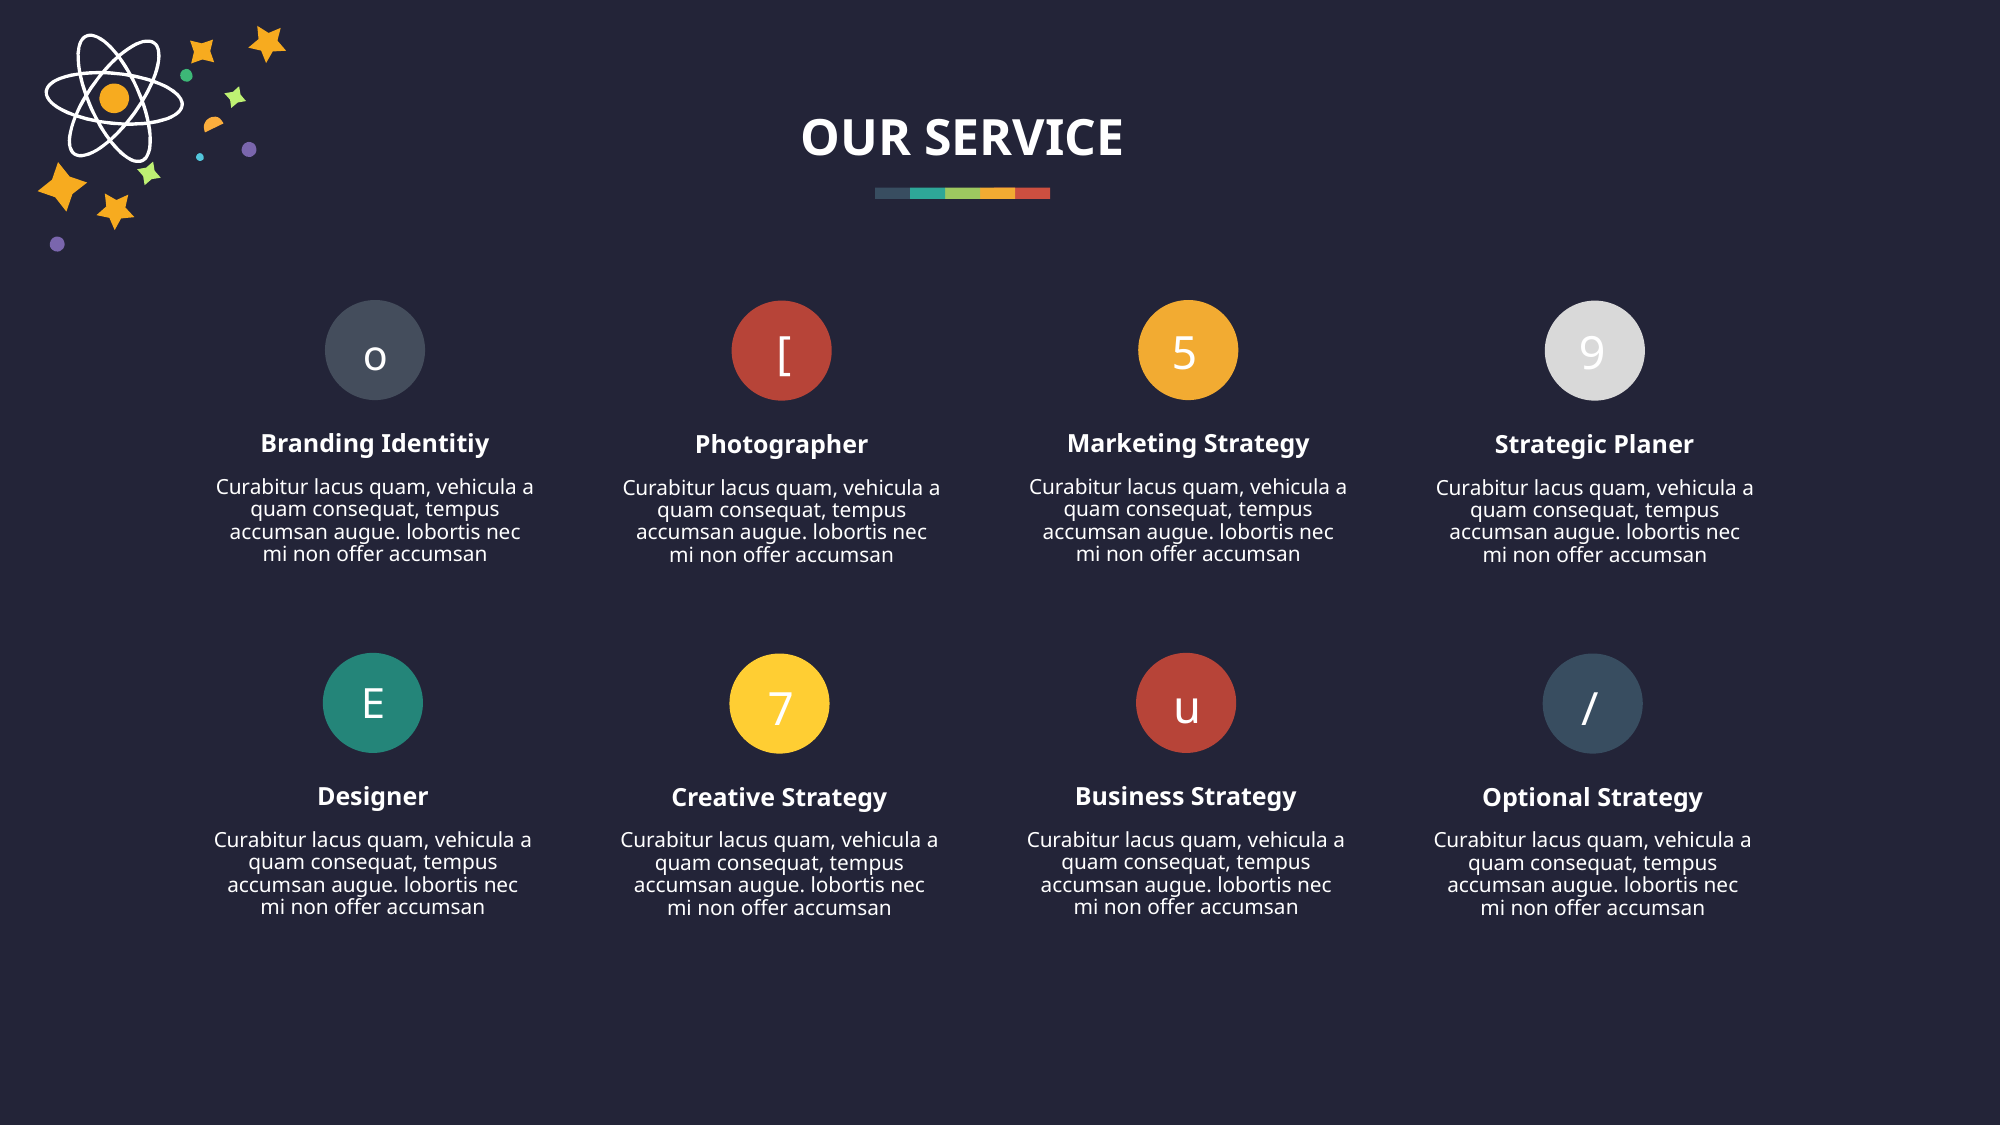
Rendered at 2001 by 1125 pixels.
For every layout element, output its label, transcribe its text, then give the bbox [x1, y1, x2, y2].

text_box OUR SERVICE [687, 109, 1238, 172]
text_box Photographer [538, 431, 1025, 496]
text_box Business Strategy [943, 784, 1350, 848]
text_box Strategic Planer [1352, 431, 1838, 496]
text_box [322, 652, 1643, 754]
text_box Branding Identitiy [132, 431, 538, 495]
text_box Creative Strategy [536, 784, 1023, 849]
text_box Curabitur lacus quam, vehicula a quam consequat, tempus accumsan augue. lobortis nec mi non offer accumsan [1433, 849, 1752, 989]
text_box Optional Strategy [1350, 784, 1836, 849]
text_box Curabitur lacus quam, vehicula a quam consequat, tempus accumsan augue. lobortis nec mi non offer accumsan [620, 849, 939, 989]
text_box Marketing Strategy [945, 431, 1352, 495]
text_box Curabitur lacus quam, vehicula a quam consequat, tempus accumsan augue. lobortis nec mi non offer accumsan [1435, 496, 1755, 636]
text_box Curabitur lacus quam, vehicula a quam consequat, tempus accumsan augue. lobortis nec mi non offer accumsan [213, 848, 533, 989]
text_box Curabitur lacus quam, vehicula a quam consequat, tempus accumsan augue. lobortis nec mi non offer accumsan [1028, 495, 1348, 636]
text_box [874, 187, 1050, 199]
text_box Curabitur lacus quam, vehicula a quam consequat, tempus accumsan augue. lobortis nec mi non offer accumsan [215, 495, 535, 636]
text_box Curabitur lacus quam, vehicula a quam consequat, tempus accumsan augue. lobortis nec mi non offer accumsan [622, 496, 941, 636]
text_box Curabitur lacus quam, vehicula a quam consequat, tempus accumsan augue. lobortis nec mi non offer accumsan [1026, 848, 1346, 989]
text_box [324, 299, 1645, 401]
text_box Designer [130, 784, 536, 848]
